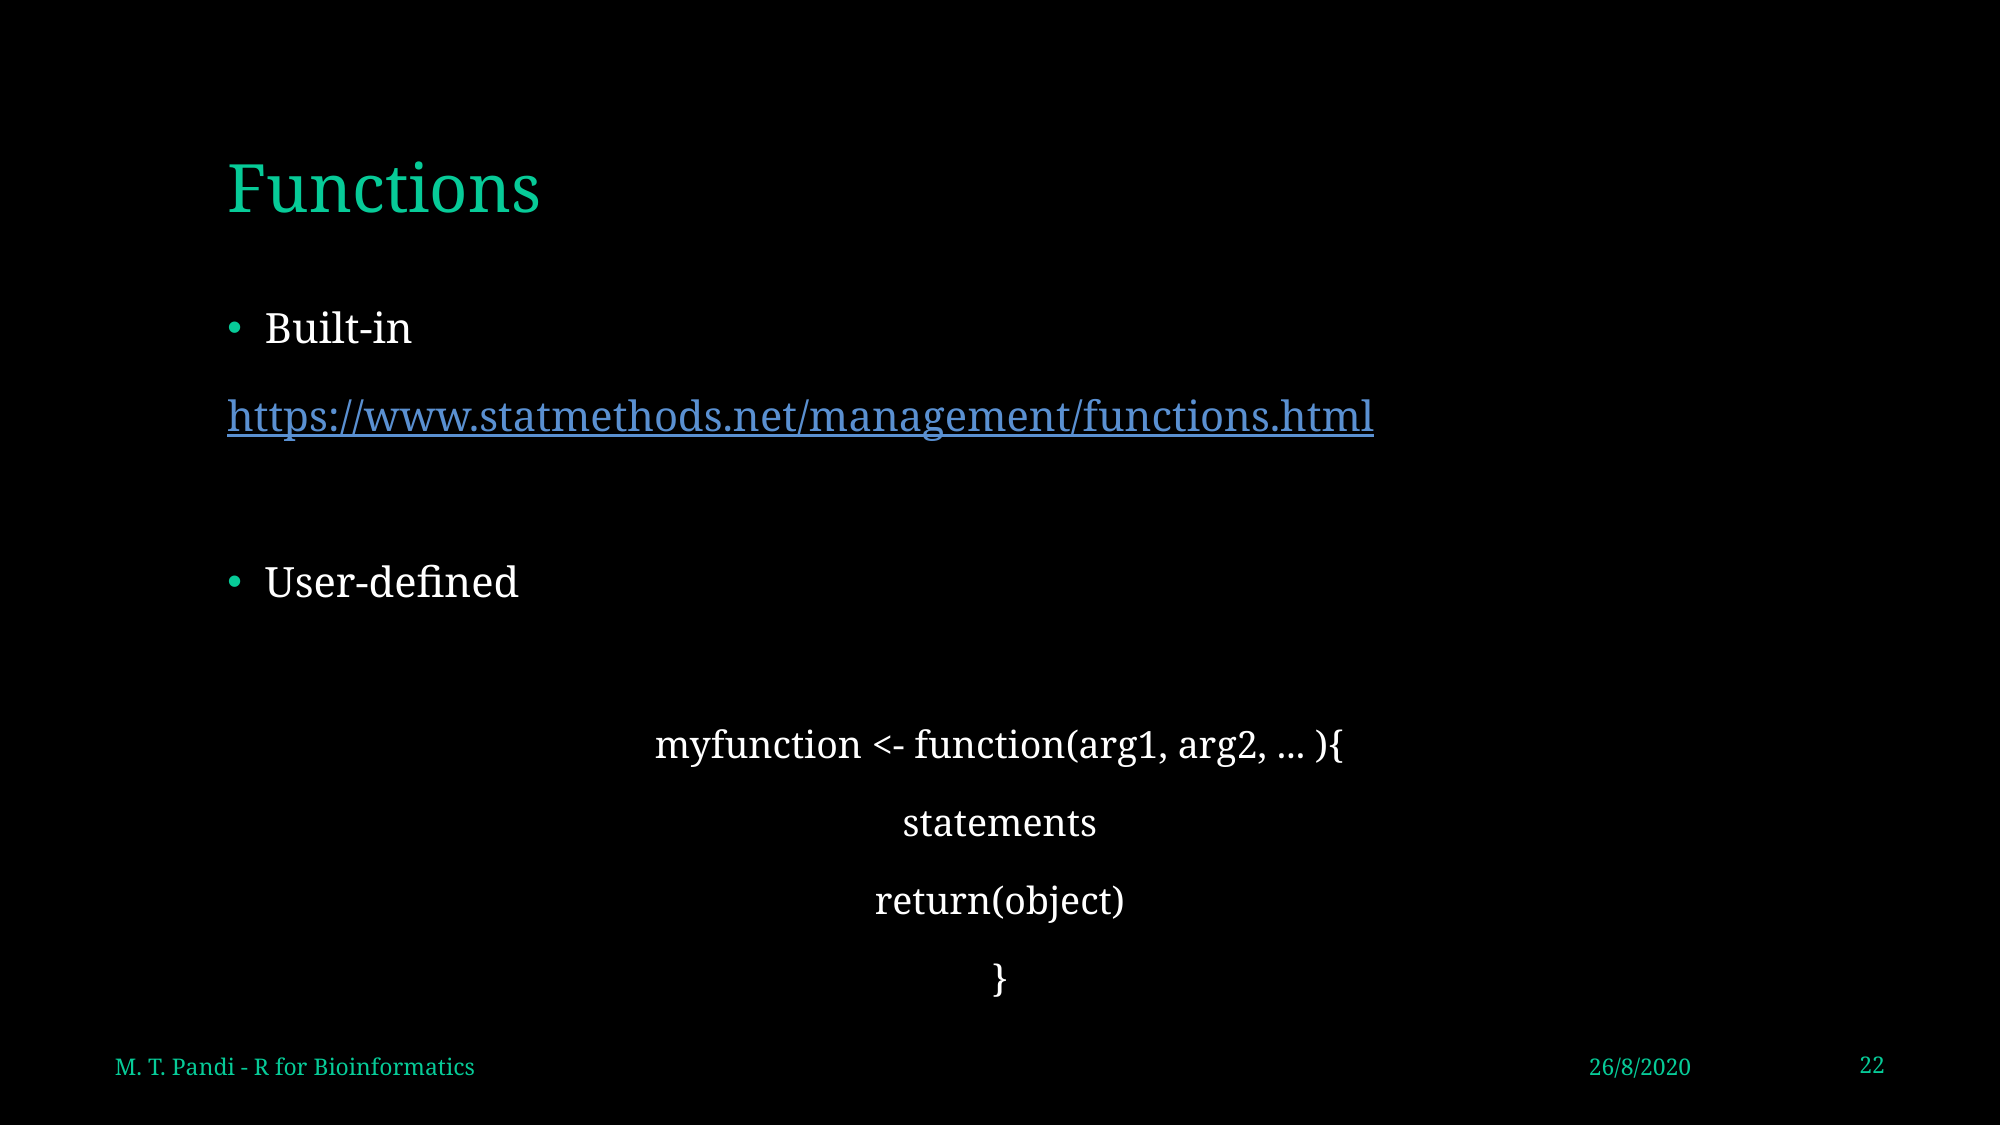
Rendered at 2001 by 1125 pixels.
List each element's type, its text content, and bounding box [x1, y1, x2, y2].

footer M. T. Pandi - R for Bioinformatics [99, 1047, 1101, 1085]
slide_number 22 [1764, 1047, 1900, 1085]
list Built-in https://www.statmethods.net/management/functions.html User-defined myfunction <- function(arg1, arg2, ... ){ statements return(object) } [212, 299, 1788, 1014]
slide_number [1545, 1047, 1707, 1085]
title Functions [212, 59, 1788, 235]
